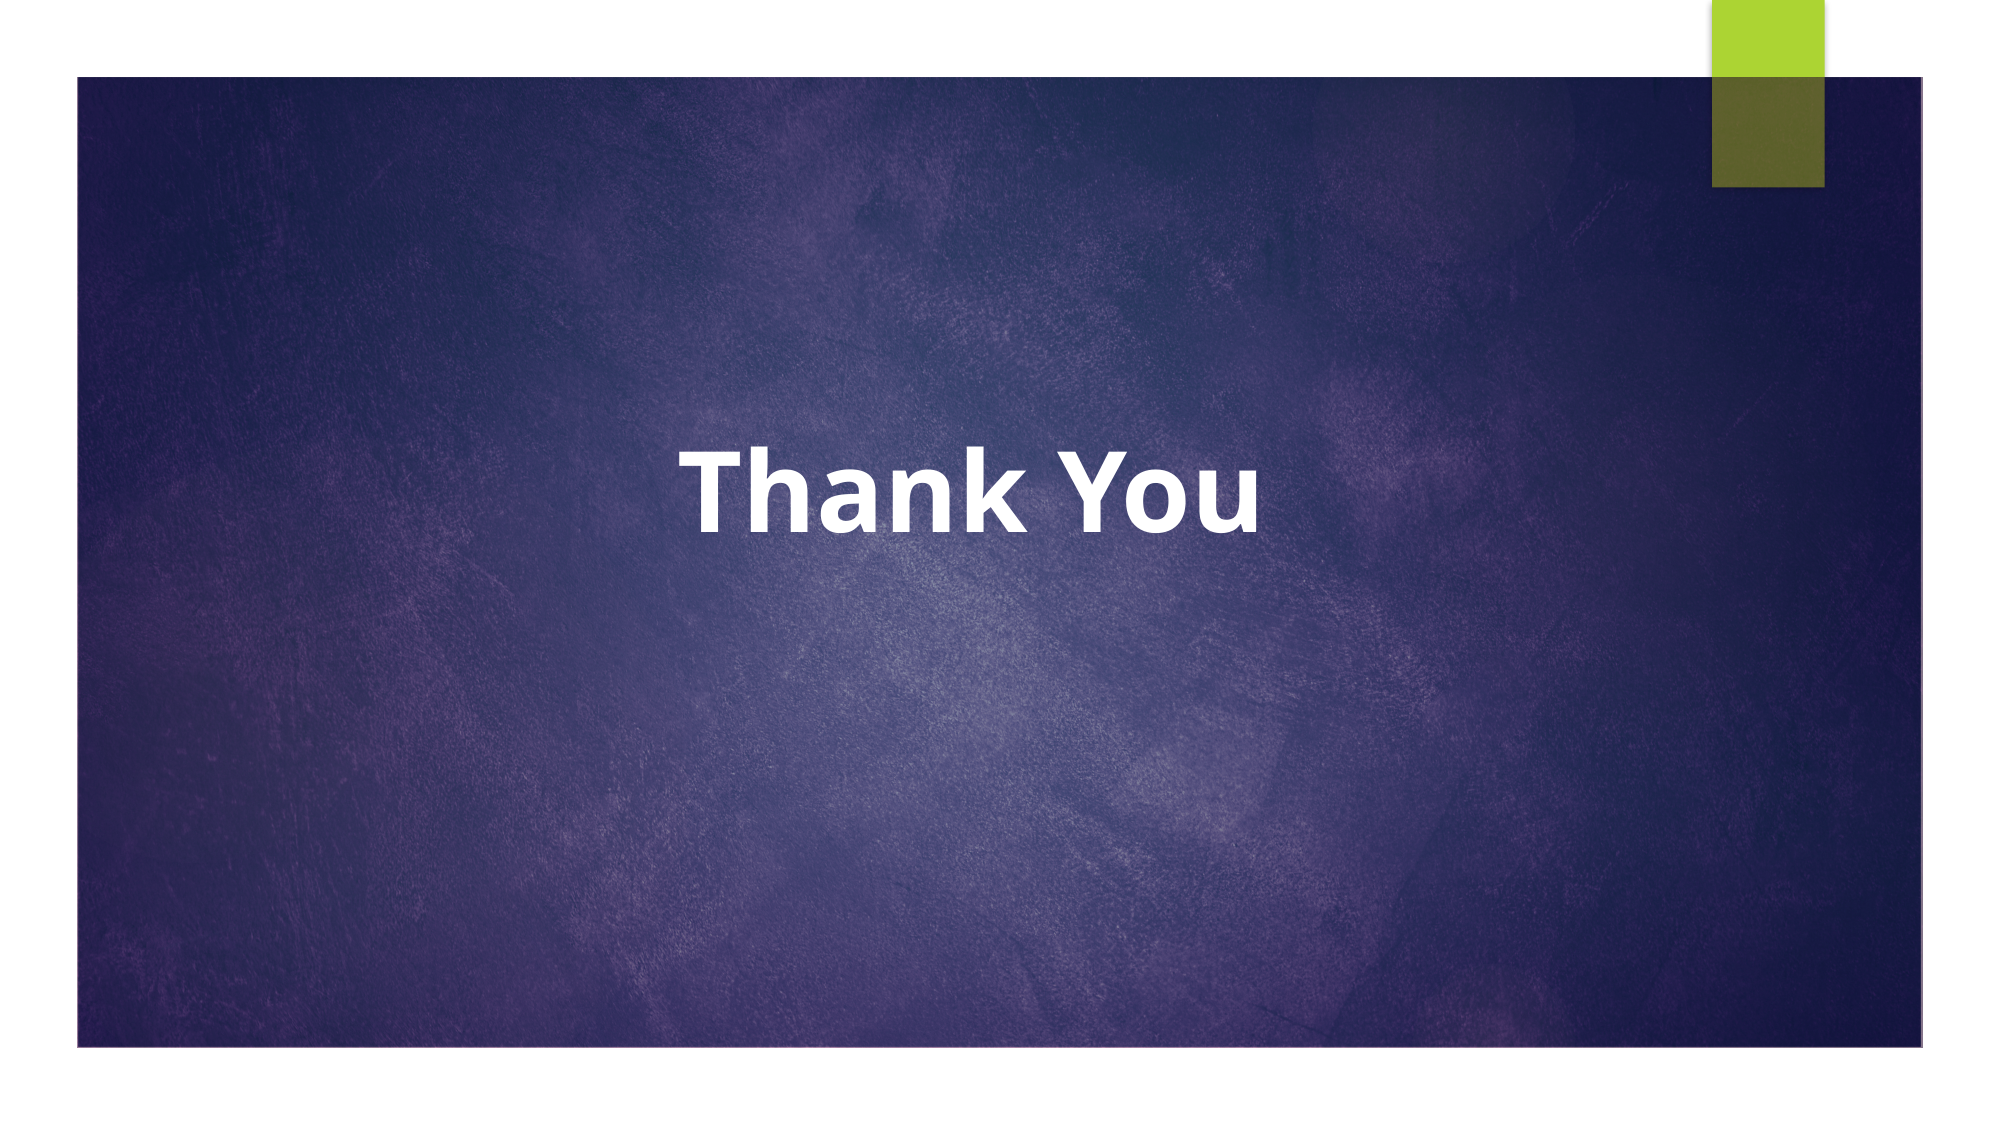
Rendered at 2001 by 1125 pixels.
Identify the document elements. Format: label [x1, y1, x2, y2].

picture [77, 77, 1923, 1048]
